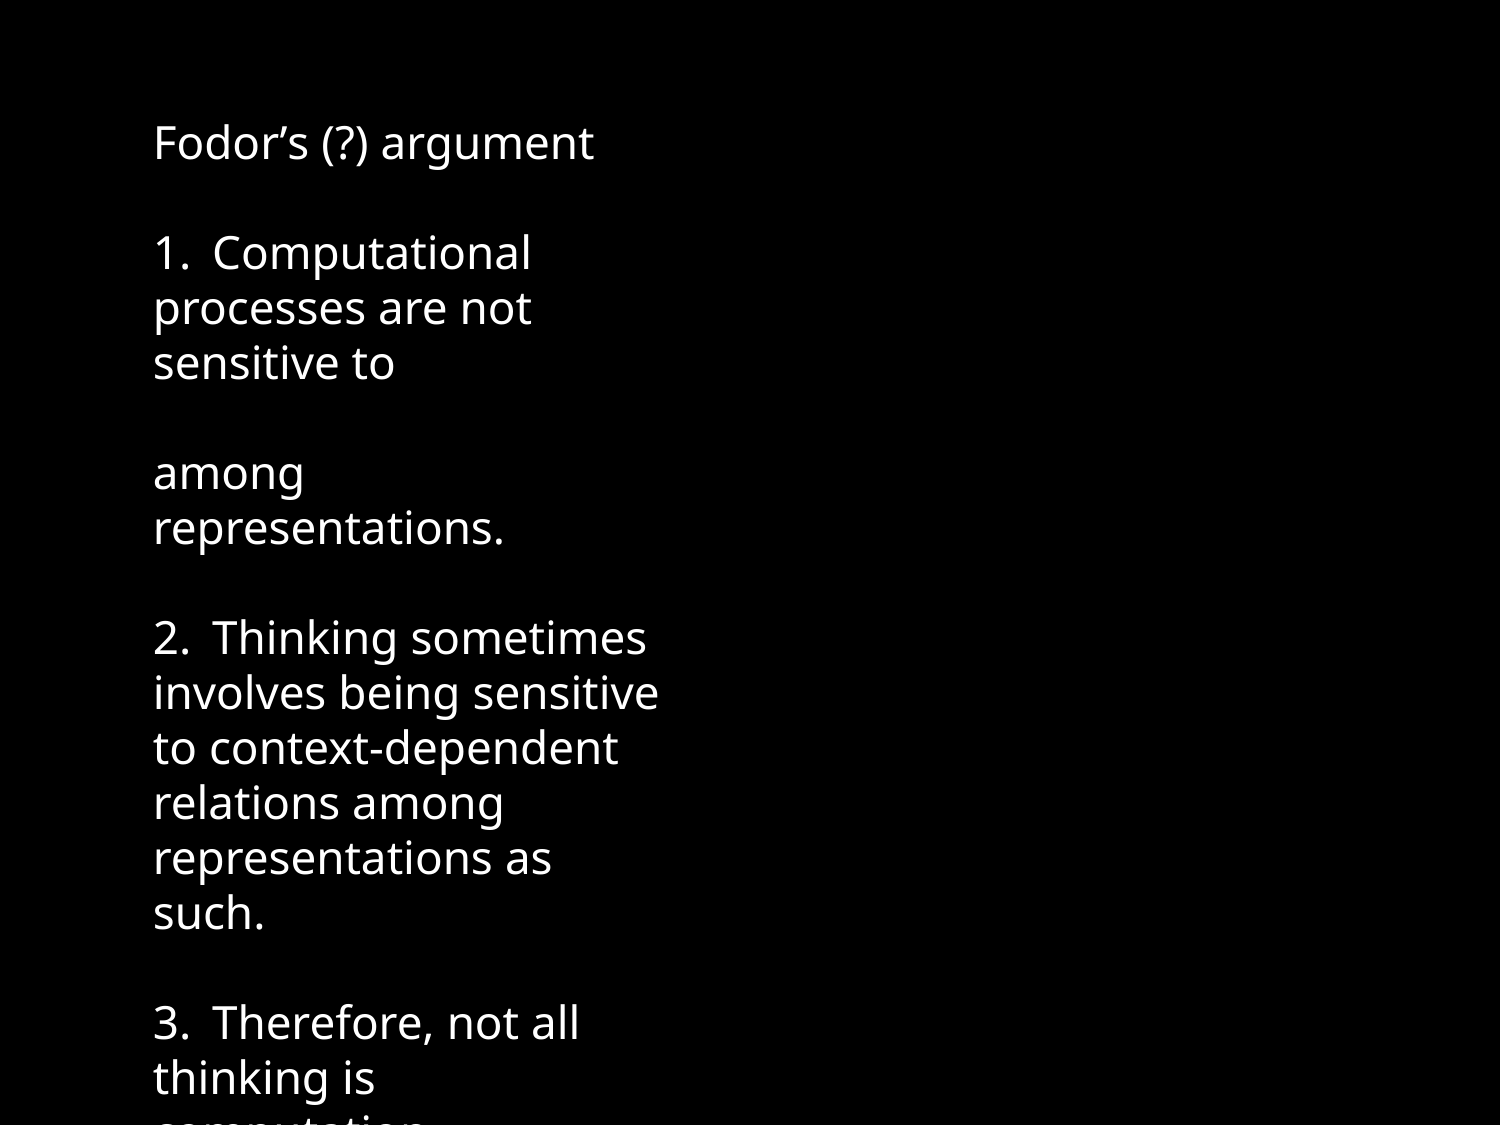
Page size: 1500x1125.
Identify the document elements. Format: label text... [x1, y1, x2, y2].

text_box Fodor’s (?) argument 1. Computational processes are not sensitive to context-dependent relations among representations. 2. Thinking sometimes involves being sensitive to context-dependent relations among representations as such. 3. Therefore, not all thinking is computation. [138, 106, 681, 1125]
